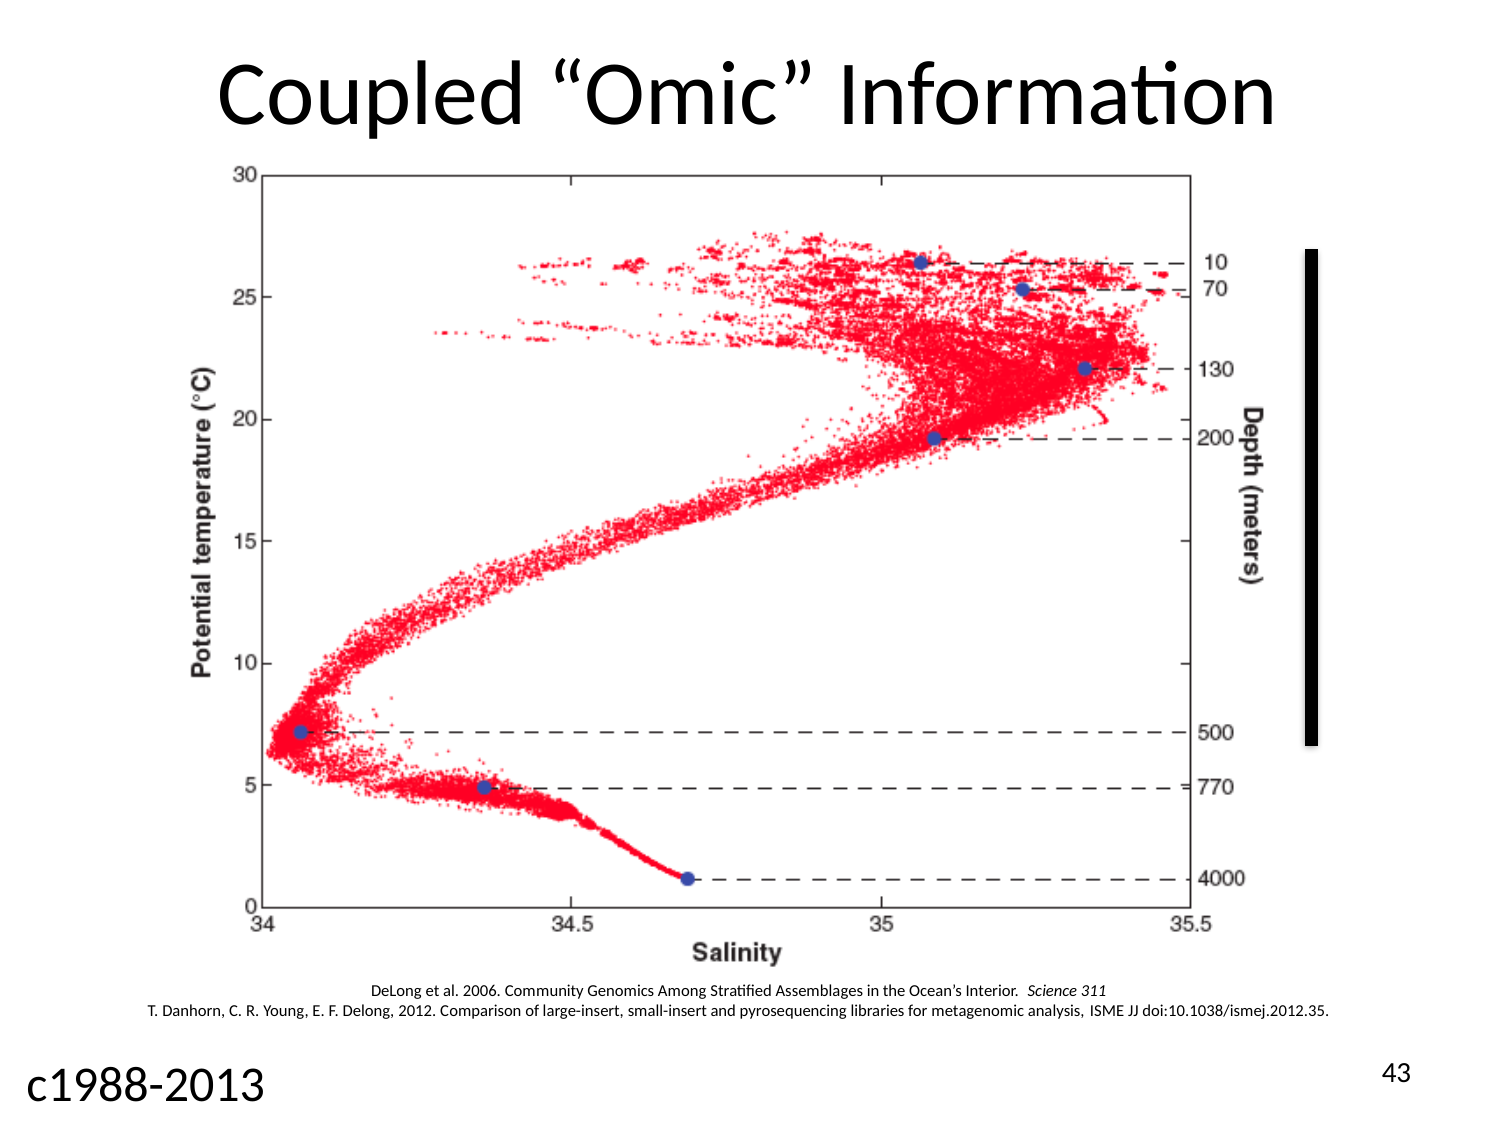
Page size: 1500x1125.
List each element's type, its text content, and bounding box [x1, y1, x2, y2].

text_box c1988-2013 [11, 1043, 280, 1119]
slide_number 43 [1362, 1041, 1427, 1102]
picture [130, 149, 1290, 974]
title Coupled “Omic” Information [111, 25, 1387, 136]
text_box DeLong et al. 2006. Community Genomics Among Stratified Assemblages in the Ocean’s Interior. Science 311 T. Danhorn, C. R. Young, E. F. Delong, 2012. Comparison of large-insert, small-insert and pyrosequencing libraries for metagenomic analysis, ISME JJ doi:10.1038/ismej.2012.35. [0, 972, 1478, 1028]
